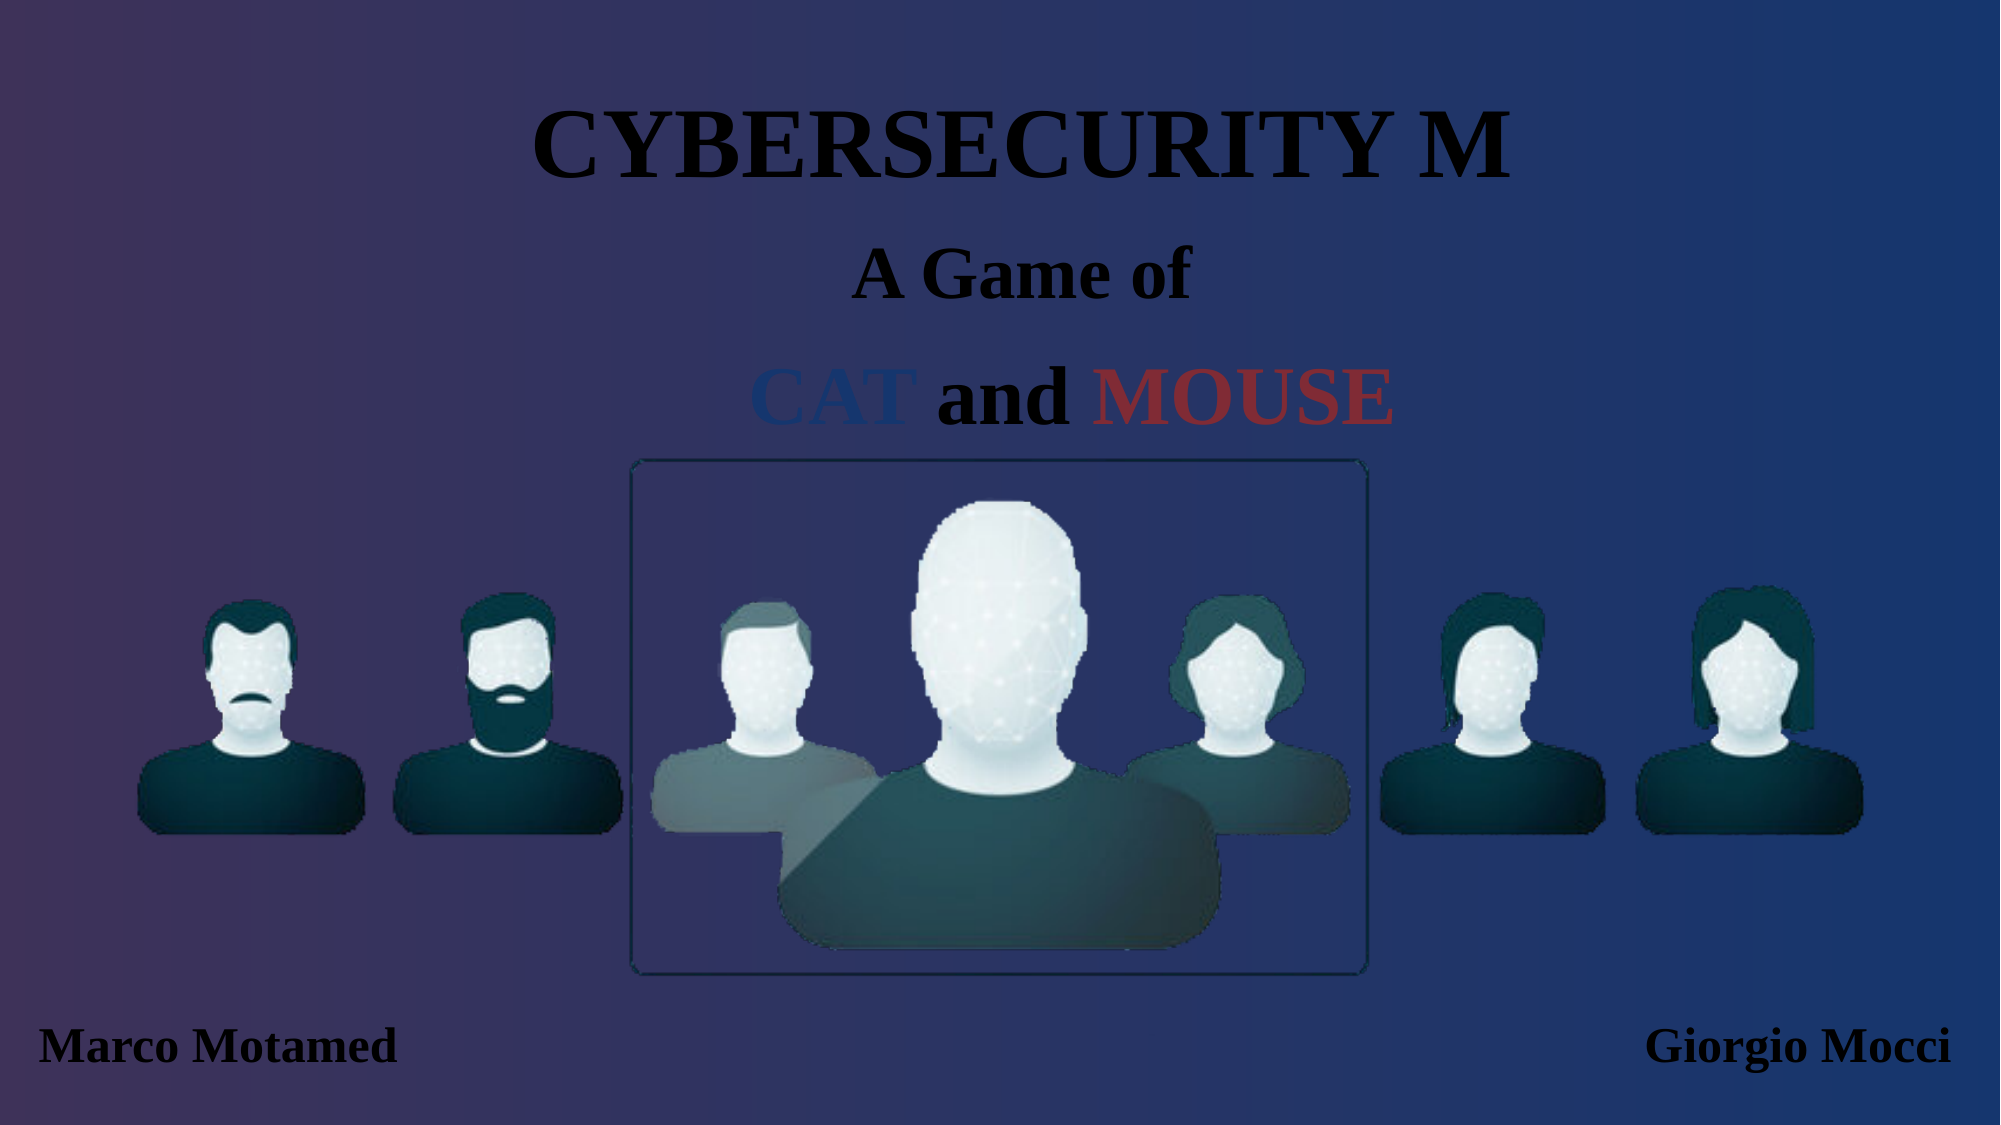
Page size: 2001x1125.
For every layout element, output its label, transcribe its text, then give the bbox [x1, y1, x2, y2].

text_box A Game of [494, 215, 1550, 321]
text_box CYBERSECURITY M [22, 69, 2000, 305]
picture [0, 333, 2000, 1125]
